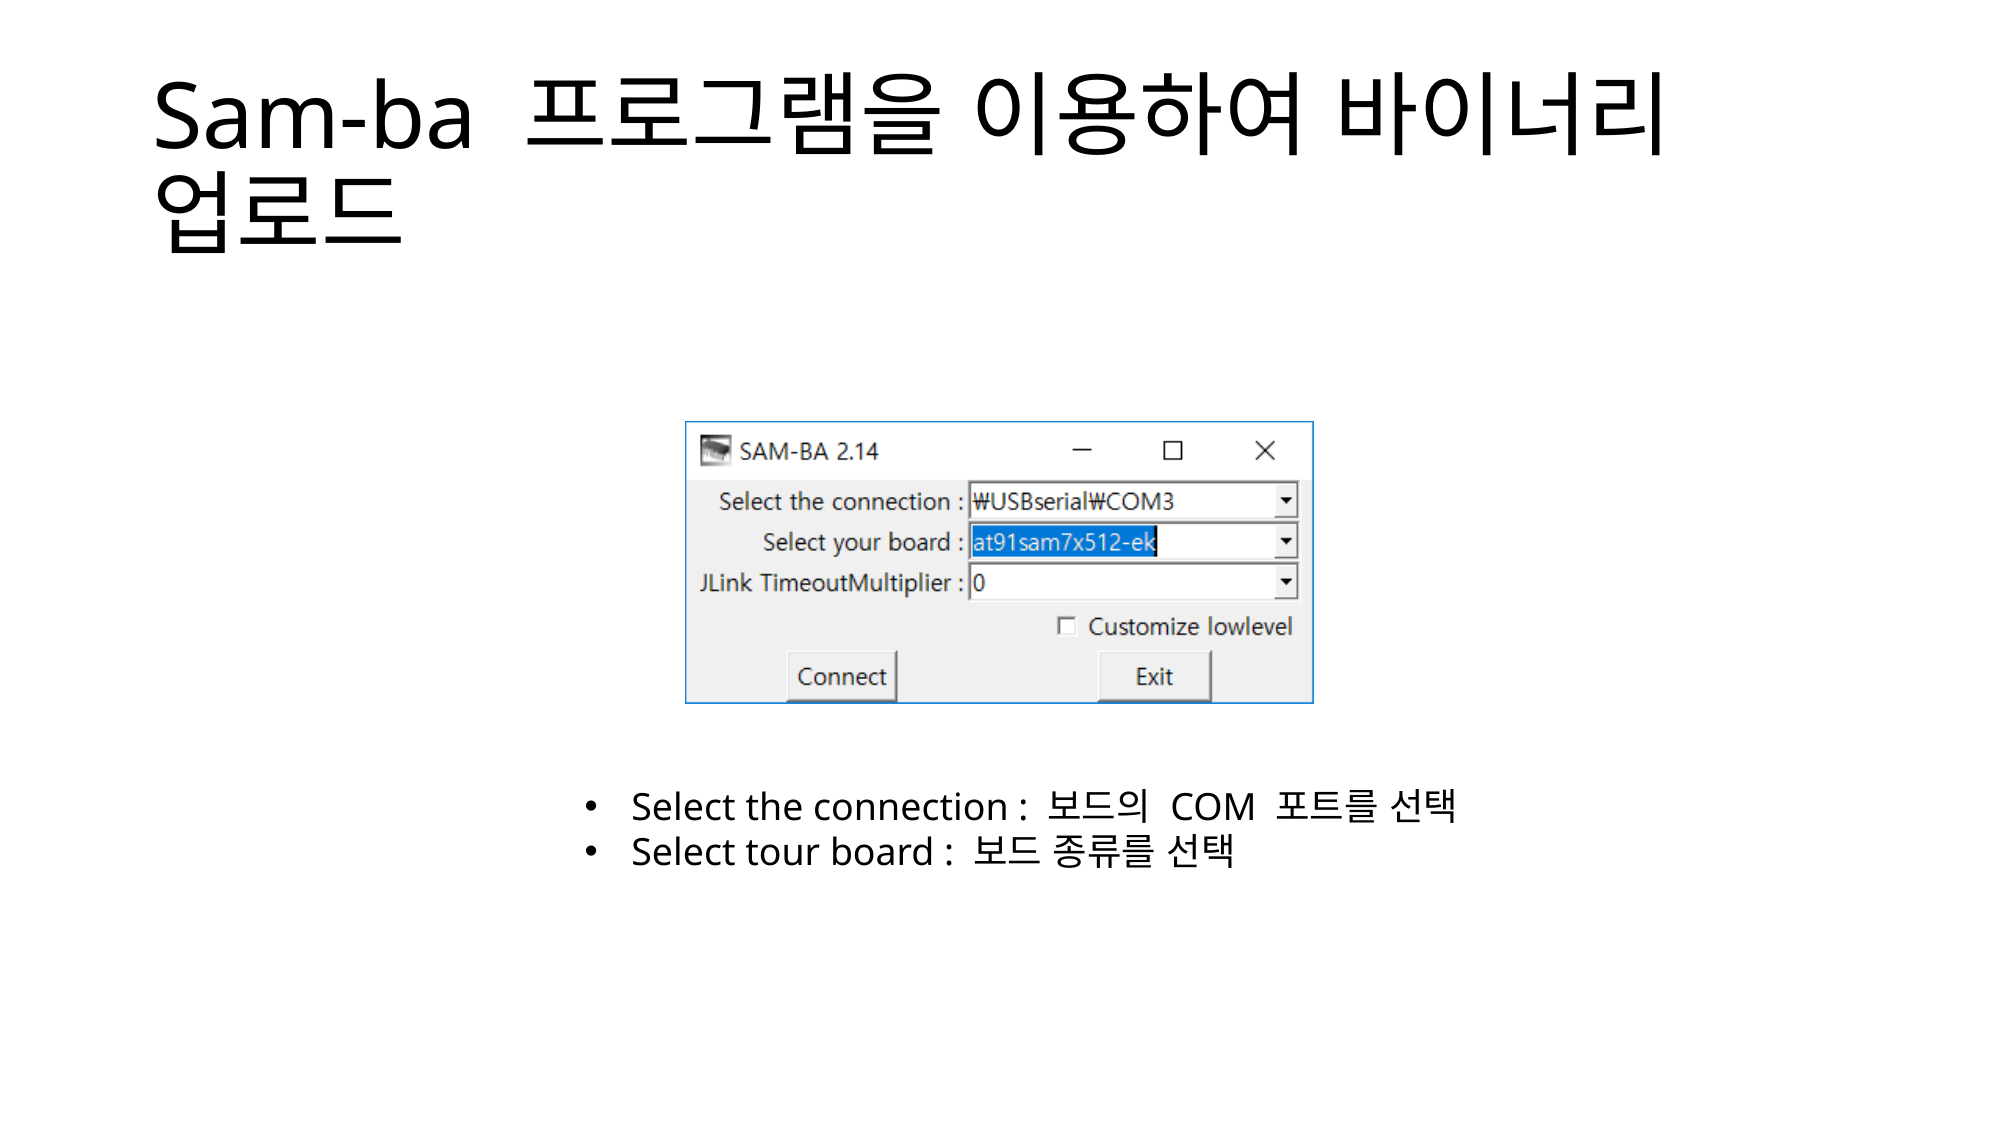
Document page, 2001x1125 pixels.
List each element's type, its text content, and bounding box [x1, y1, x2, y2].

picture [685, 421, 1314, 704]
text_box Select the connection : 보드의 COM 포트를 선택 Select tour board : 보드 종류를 선택 [569, 775, 1474, 881]
title Sam-ba 프로그램을 이용하여 바이너리 업로드 [137, 59, 1863, 278]
